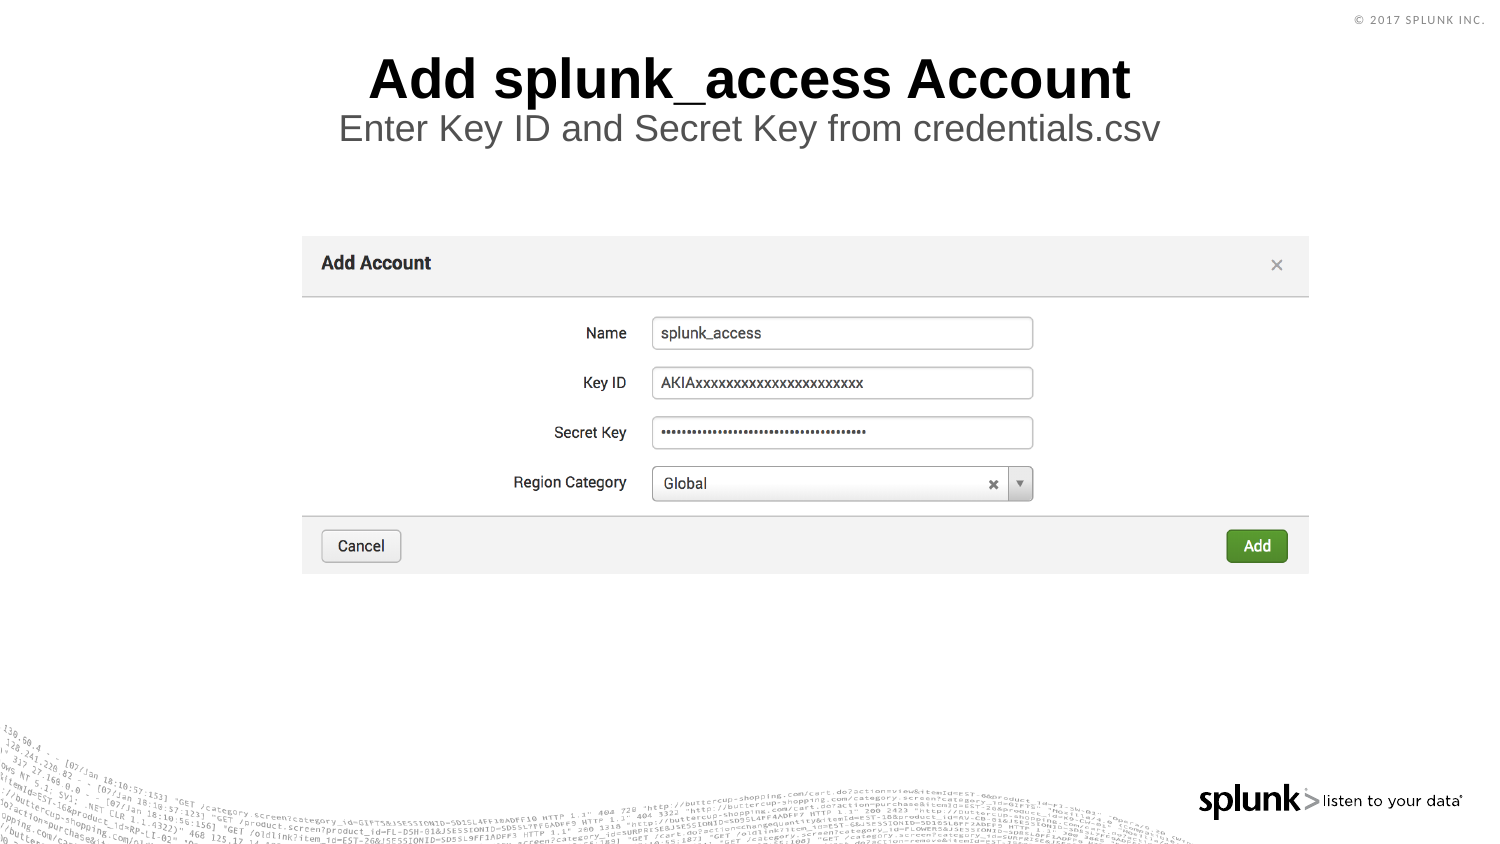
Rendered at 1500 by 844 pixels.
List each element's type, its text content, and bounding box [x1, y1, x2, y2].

picture [0, 0, 1500, 844]
subtitle Enter Key ID and Secret Key from credentials.csv [56, 108, 1444, 142]
title Add splunk_access Account [56, 38, 1444, 93]
